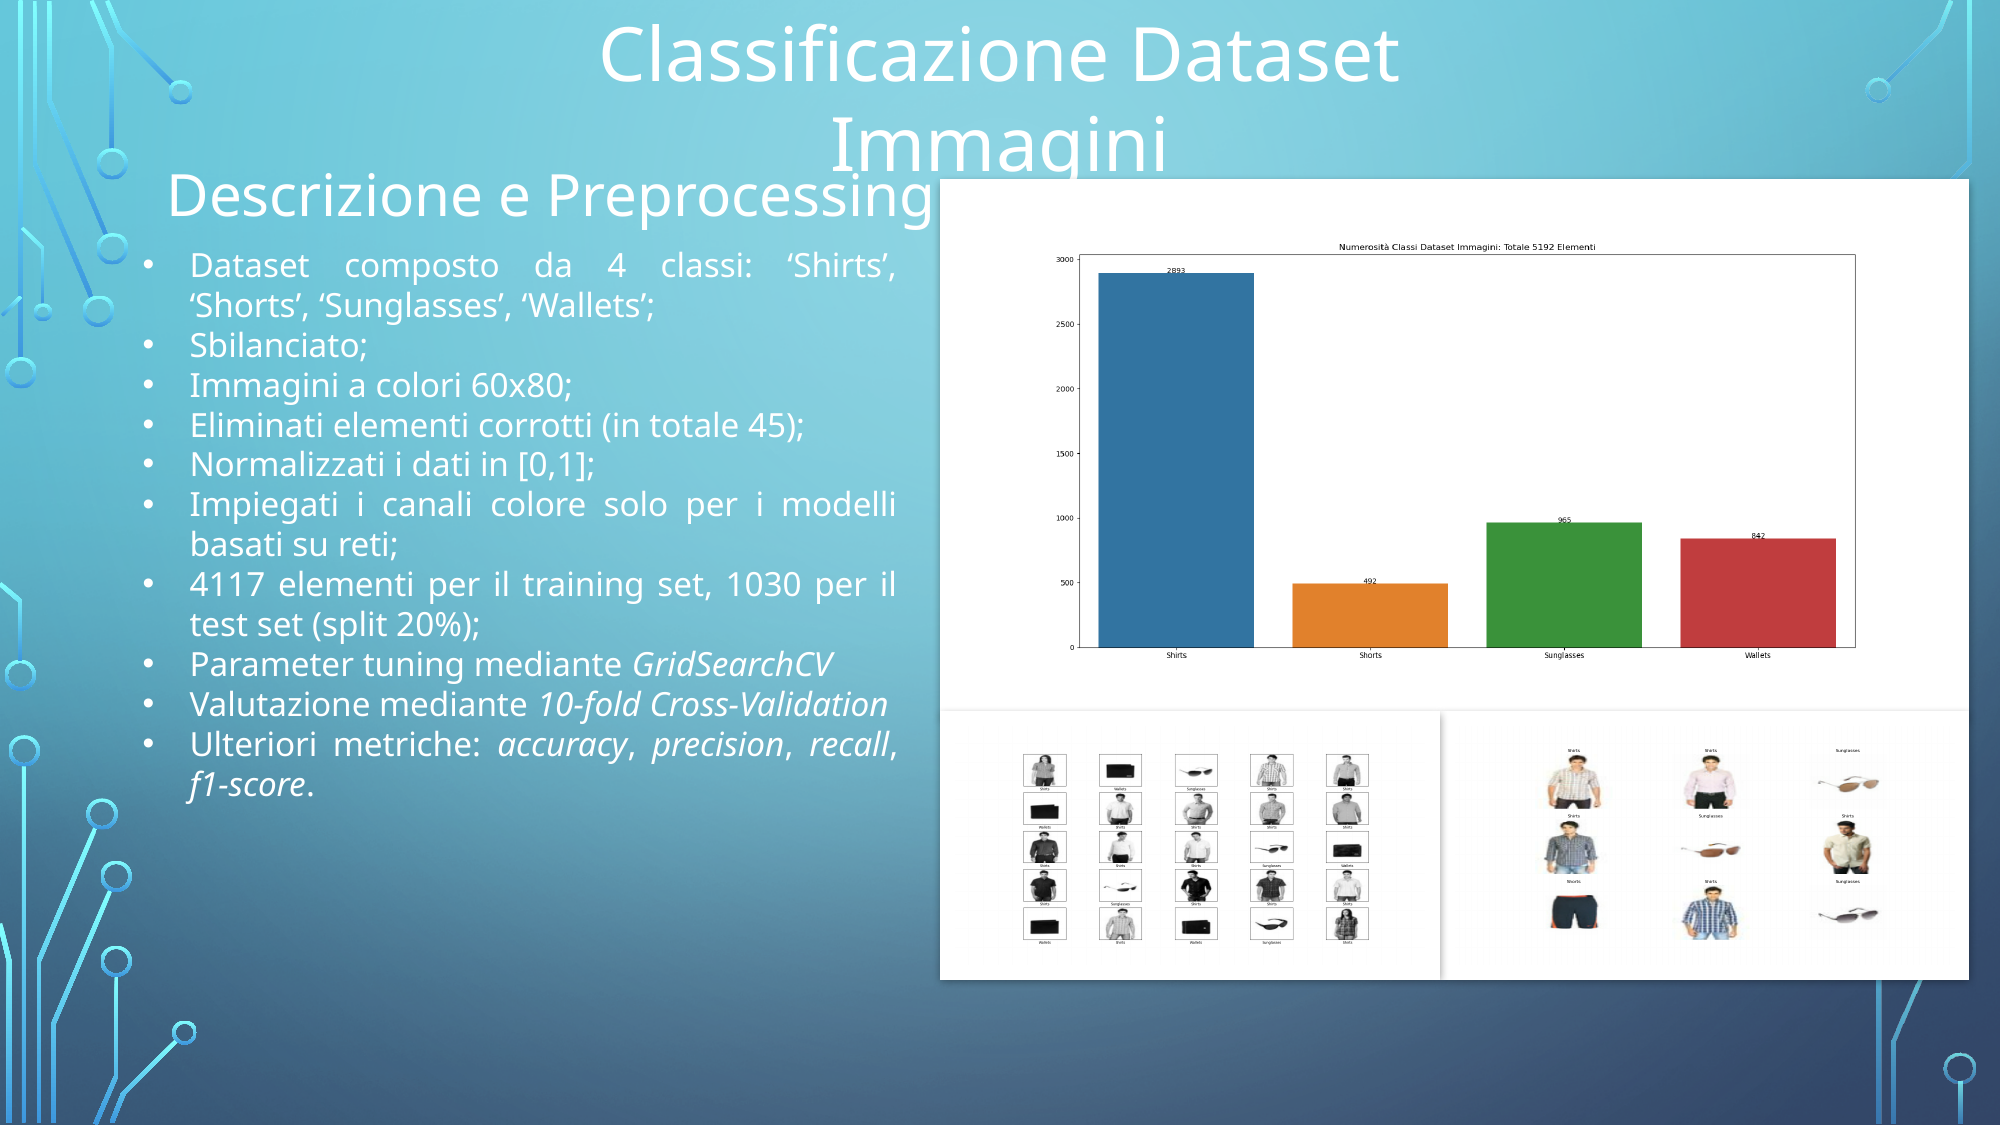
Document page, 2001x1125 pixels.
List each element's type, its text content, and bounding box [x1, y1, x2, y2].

picture [954, 725, 1426, 966]
text_box Classificazione Dataset Immagini [457, 0, 1543, 177]
picture [954, 193, 1956, 703]
text_box Dataset composto da 4 classi: ‘Shirts’, ‘Shorts’, ‘Sunglasses’, ‘Wallets’; Sbilanciato; Immagini a colori 60x80; Eliminati elementi corrotti (in totale 45); Normalizzati i dati in [0,1]; Impiegati i canali colore solo per i modelli basati su reti; 4117 elementi per il training set, 1030 per il test set (split 20%); Parameter tuning mediante GridSearchCV Valutazione mediante 10-fold Cross-Validation Ulteriori metriche: accuracy, precision, recall, f1-score. [128, 236, 913, 856]
picture [1454, 725, 1956, 966]
text_box Descrizione e Preprocessing [151, 150, 1238, 236]
